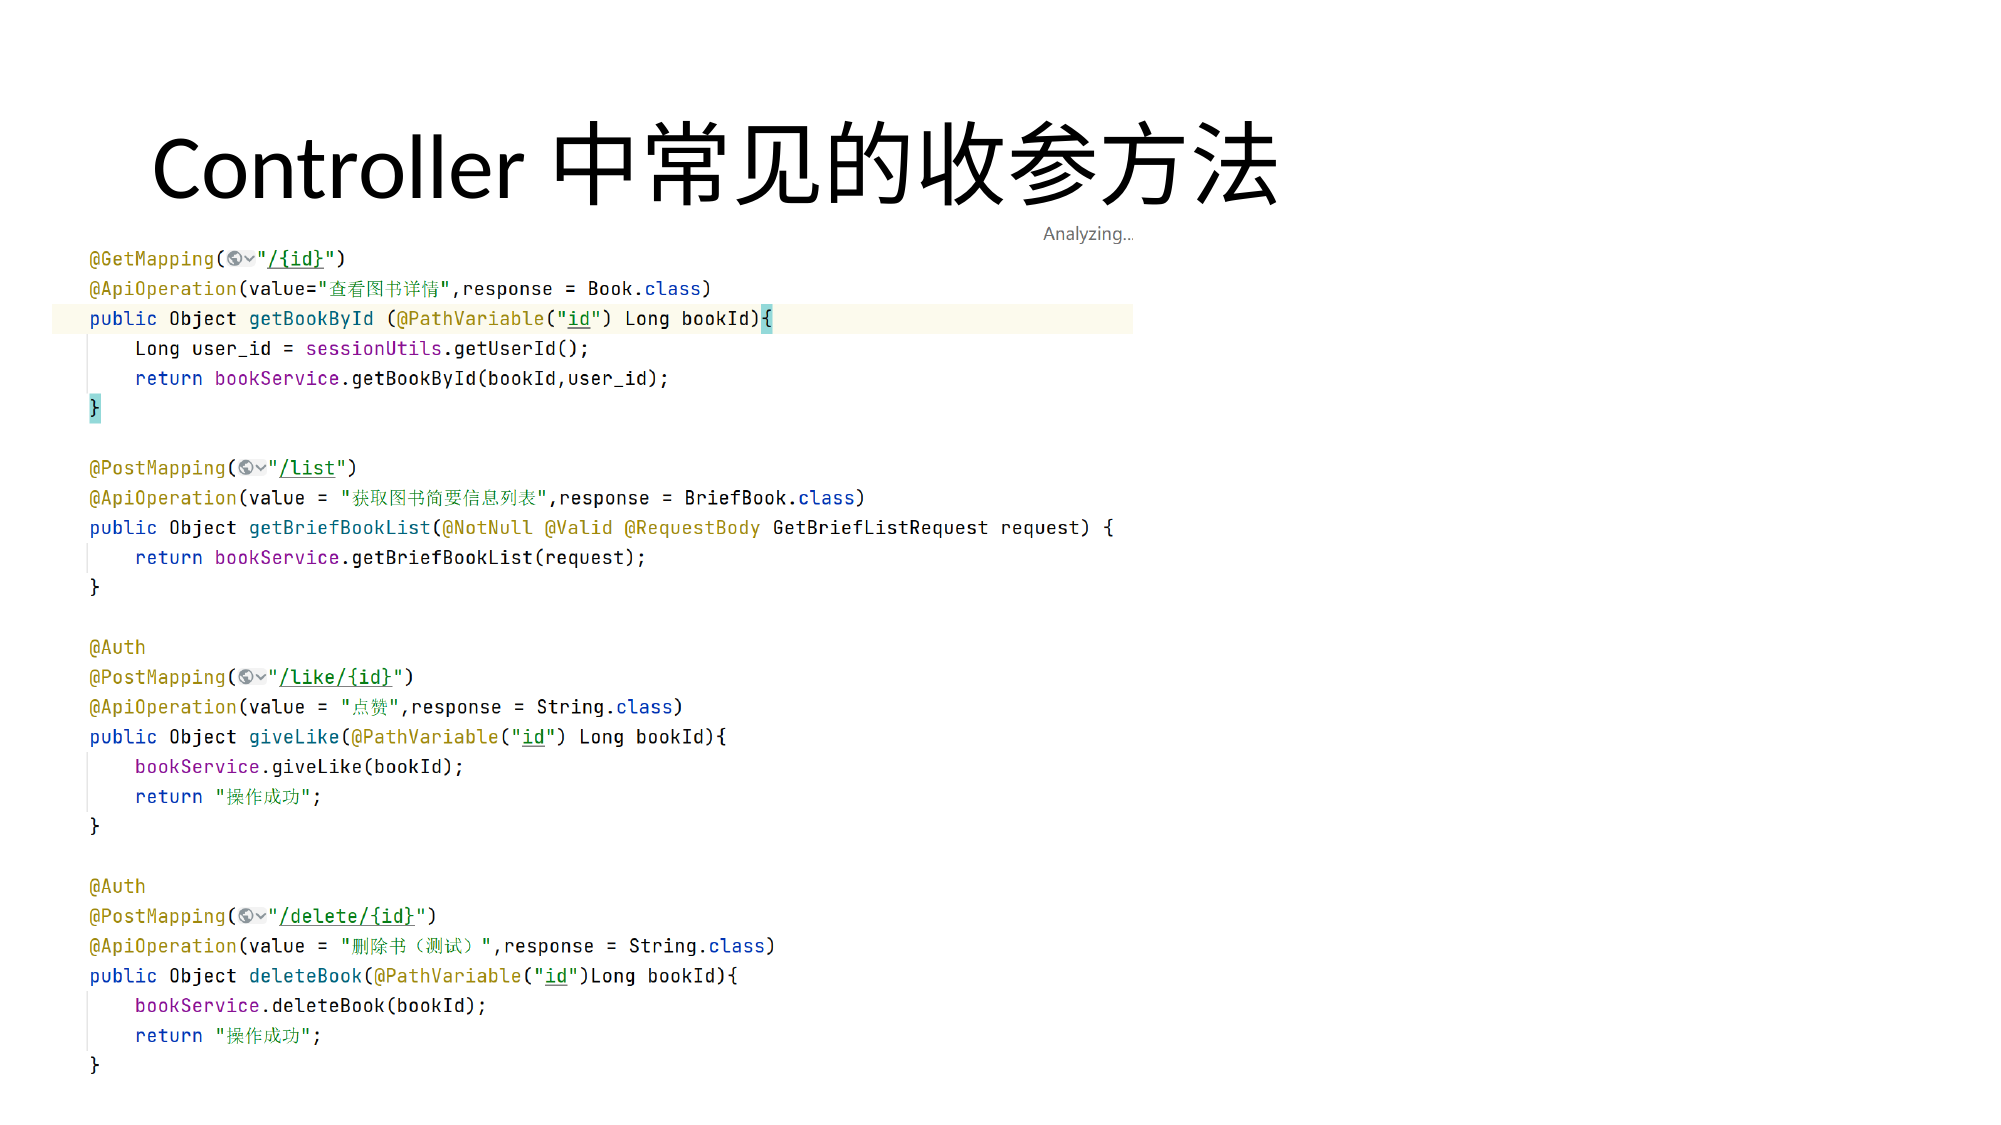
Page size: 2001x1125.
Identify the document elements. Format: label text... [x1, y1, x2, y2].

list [52, 221, 1133, 1103]
title Controller中常见的收参方法 [137, 59, 1863, 278]
